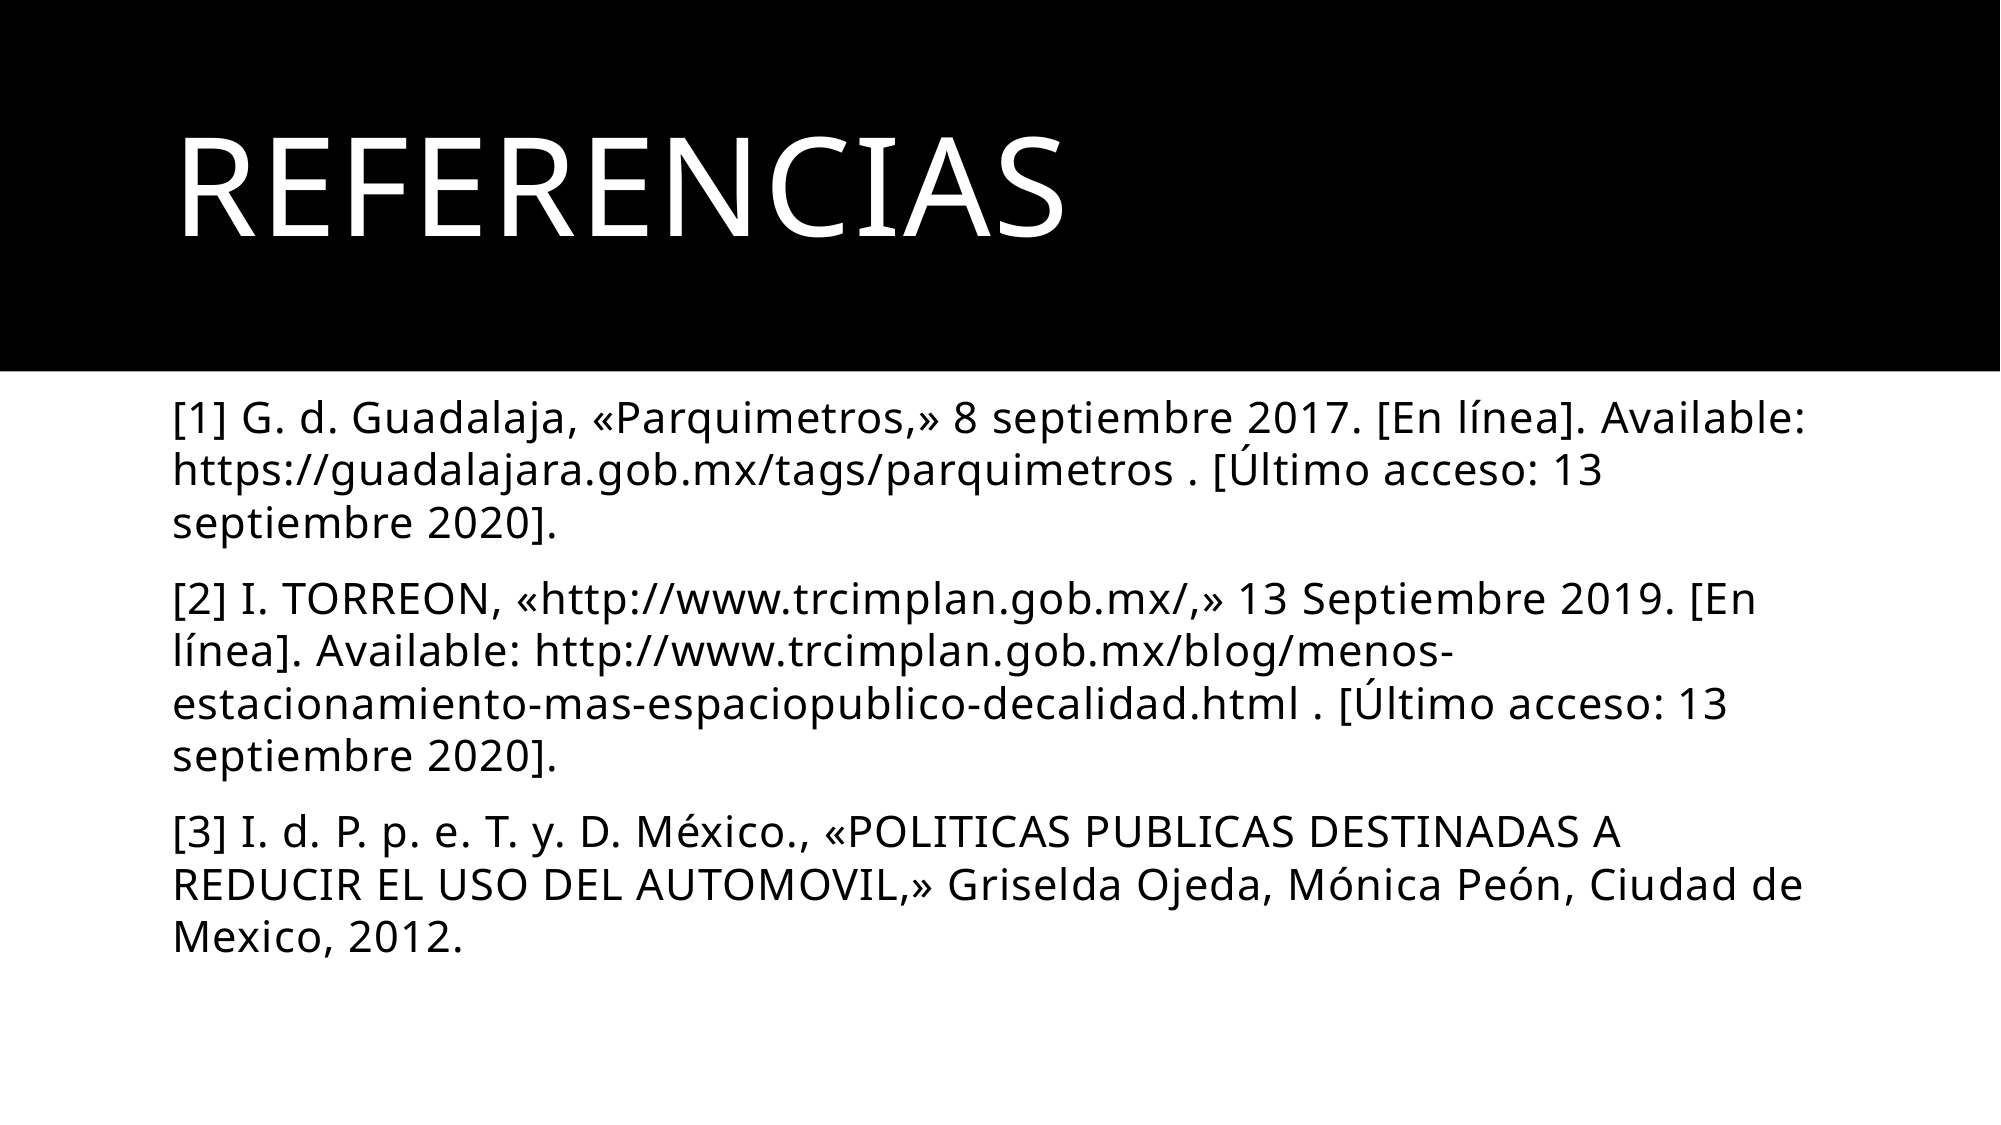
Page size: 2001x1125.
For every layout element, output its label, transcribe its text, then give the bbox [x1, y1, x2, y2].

list [1] G. d. Guadalaja, «Parquimetros,» 8 septiembre 2017. [En línea]. Available: https://guadalajara.gob.mx/tags/parquimetros . [Último acceso: 13 septiembre 2020]. [2] I. TORREON, «http://www.trcimplan.gob.mx/,» 13 Septiembre 2019. [En línea]. Available: http://www.trcimplan.gob.mx/blog/menos-estacionamiento-mas-espaciopublico-decalidad.html . [Último acceso: 13 septiembre 2020]. [3] I. d. P. p. e. T. y. D. México., «POLITICAS PUBLICAS DESTINADAS A REDUCIR EL USO DEL AUTOMOVIL,» Griselda Ojeda, Mónica Peón, Ciudad de Mexico, 2012. [157, 381, 1842, 972]
title Referencias [157, 52, 1842, 332]
